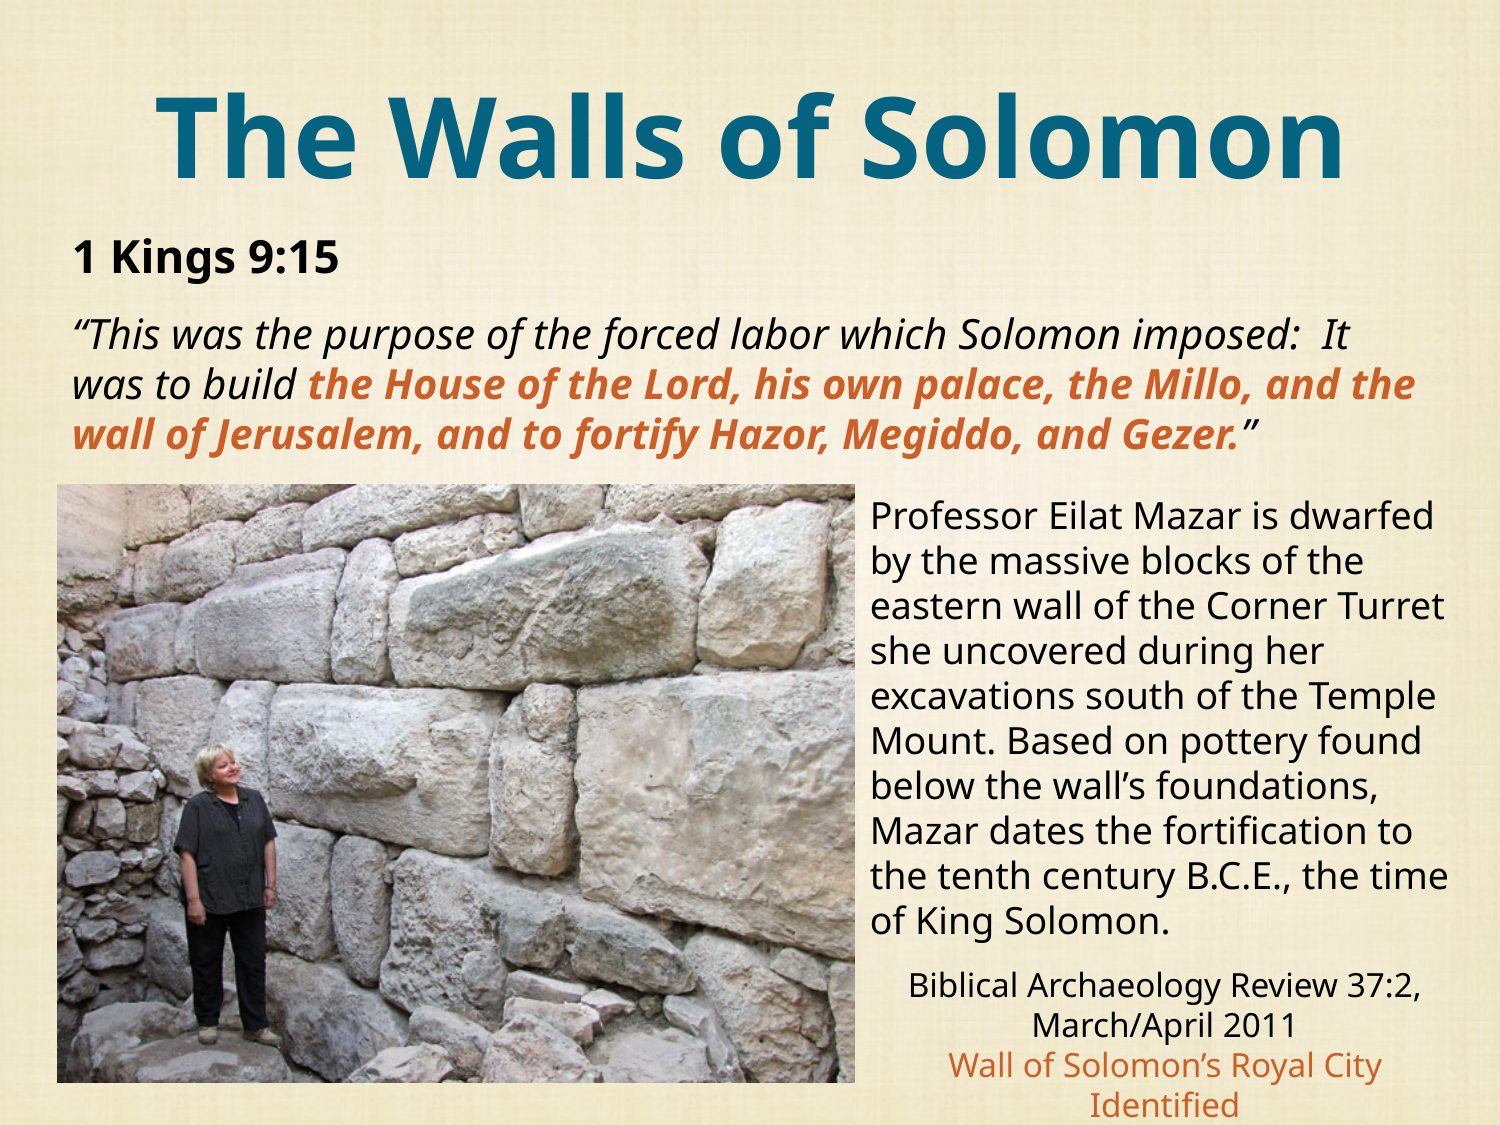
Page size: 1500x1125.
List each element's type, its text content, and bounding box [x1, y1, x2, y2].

picture [56, 484, 856, 1084]
text_box Biblical Archaeology Review 37:2, March/April 2011 Wall of Solomon’s Royal City Identified [854, 957, 1476, 1125]
text_box Professor Eilat Mazar is dwarfed by the massive blocks of the eastern wall of the Corner Turret she uncovered during her excavations south of the Temple Mount. Based on pottery found below the wall’s foundations, Mazar dates the fortification to the tenth century B.C.E., the time of King Solomon. [858, 484, 1476, 950]
title The Walls of Solomon [115, 47, 1389, 220]
text_box 1 Kings 9:15 “This was the purpose of the forced labor which Solomon imposed: It was to build the House of the Lord, his own palace, the Millo, and the wall of Jerusalem, and to fortify Hazor, Megiddo, and Gezer.” [57, 220, 1443, 484]
